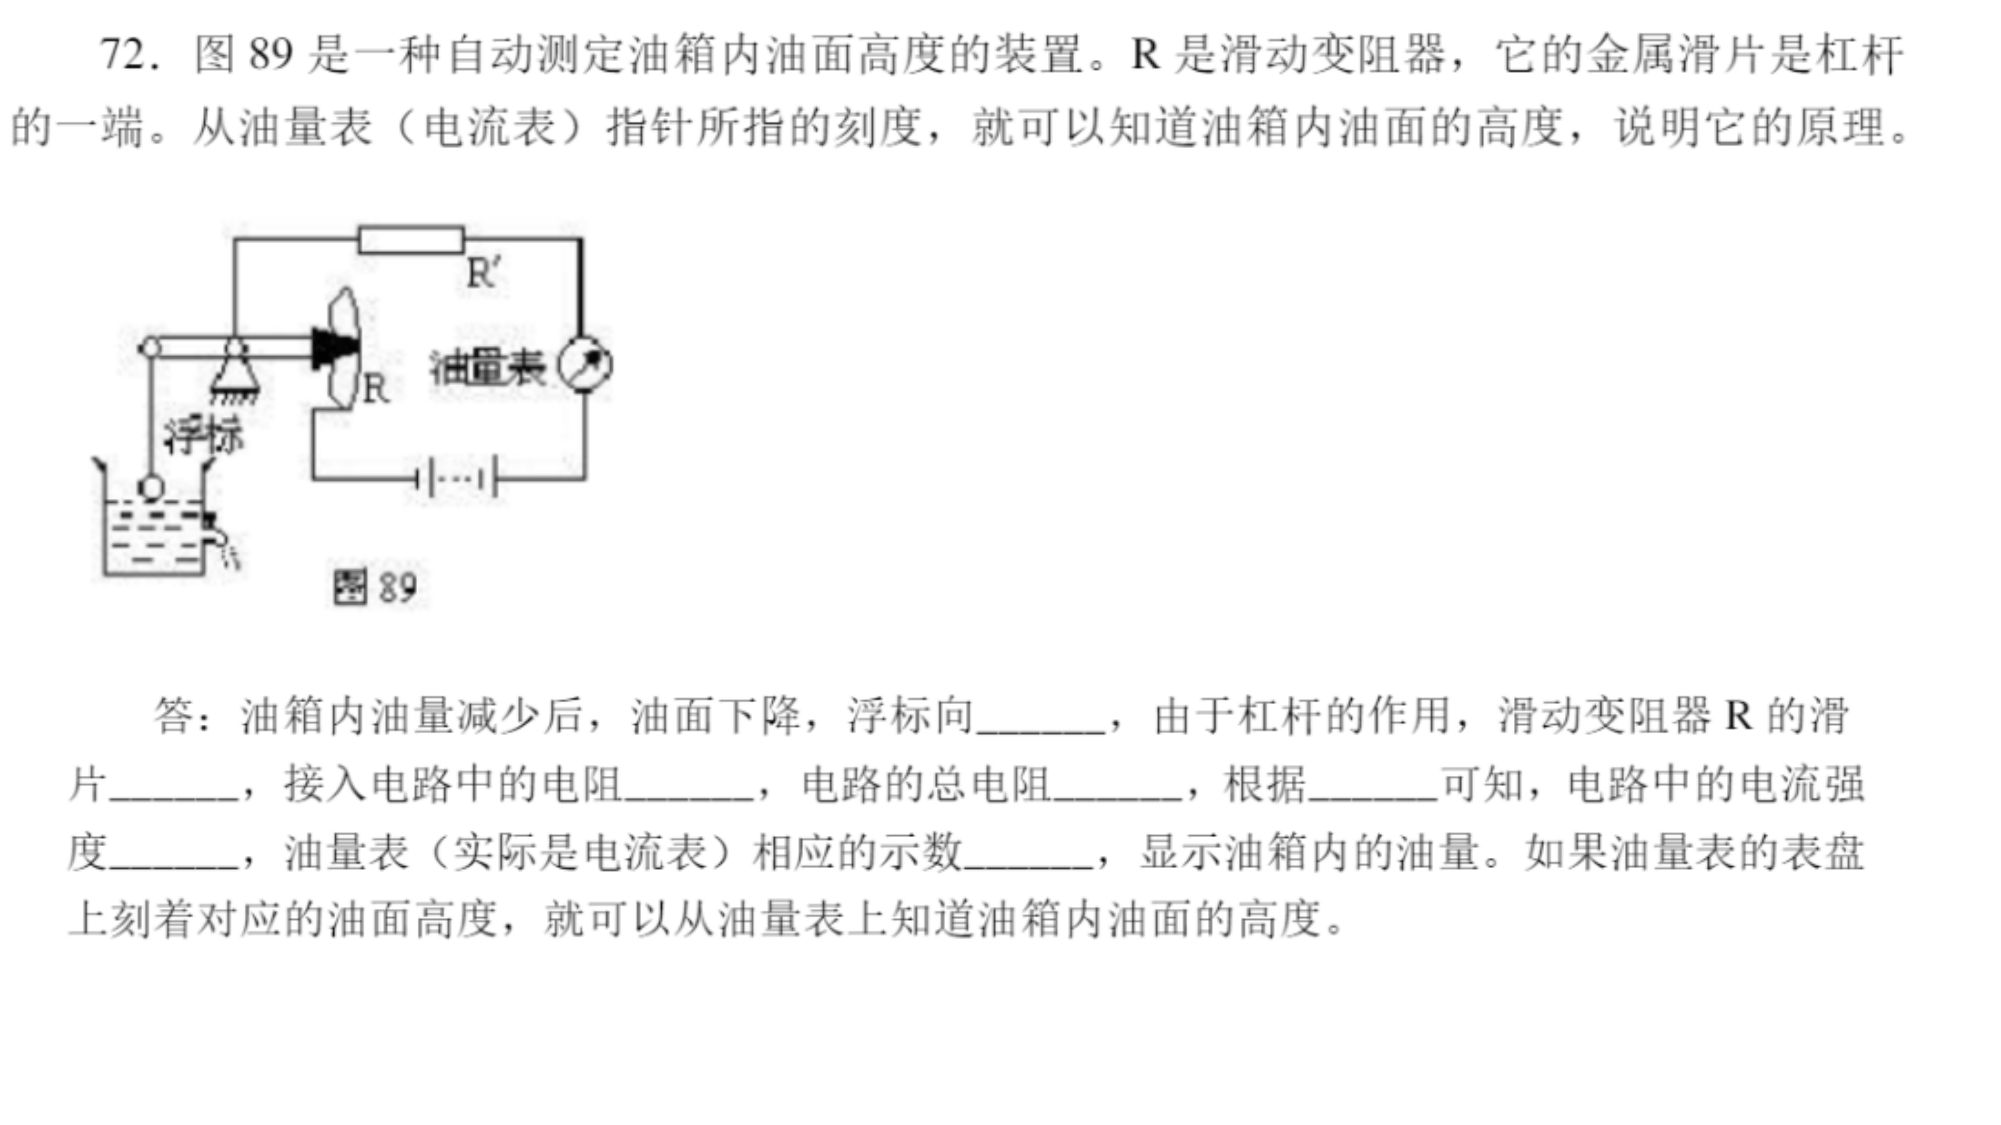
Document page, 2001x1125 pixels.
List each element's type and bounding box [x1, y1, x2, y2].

picture [0, 0, 1944, 177]
picture [0, 212, 1899, 959]
